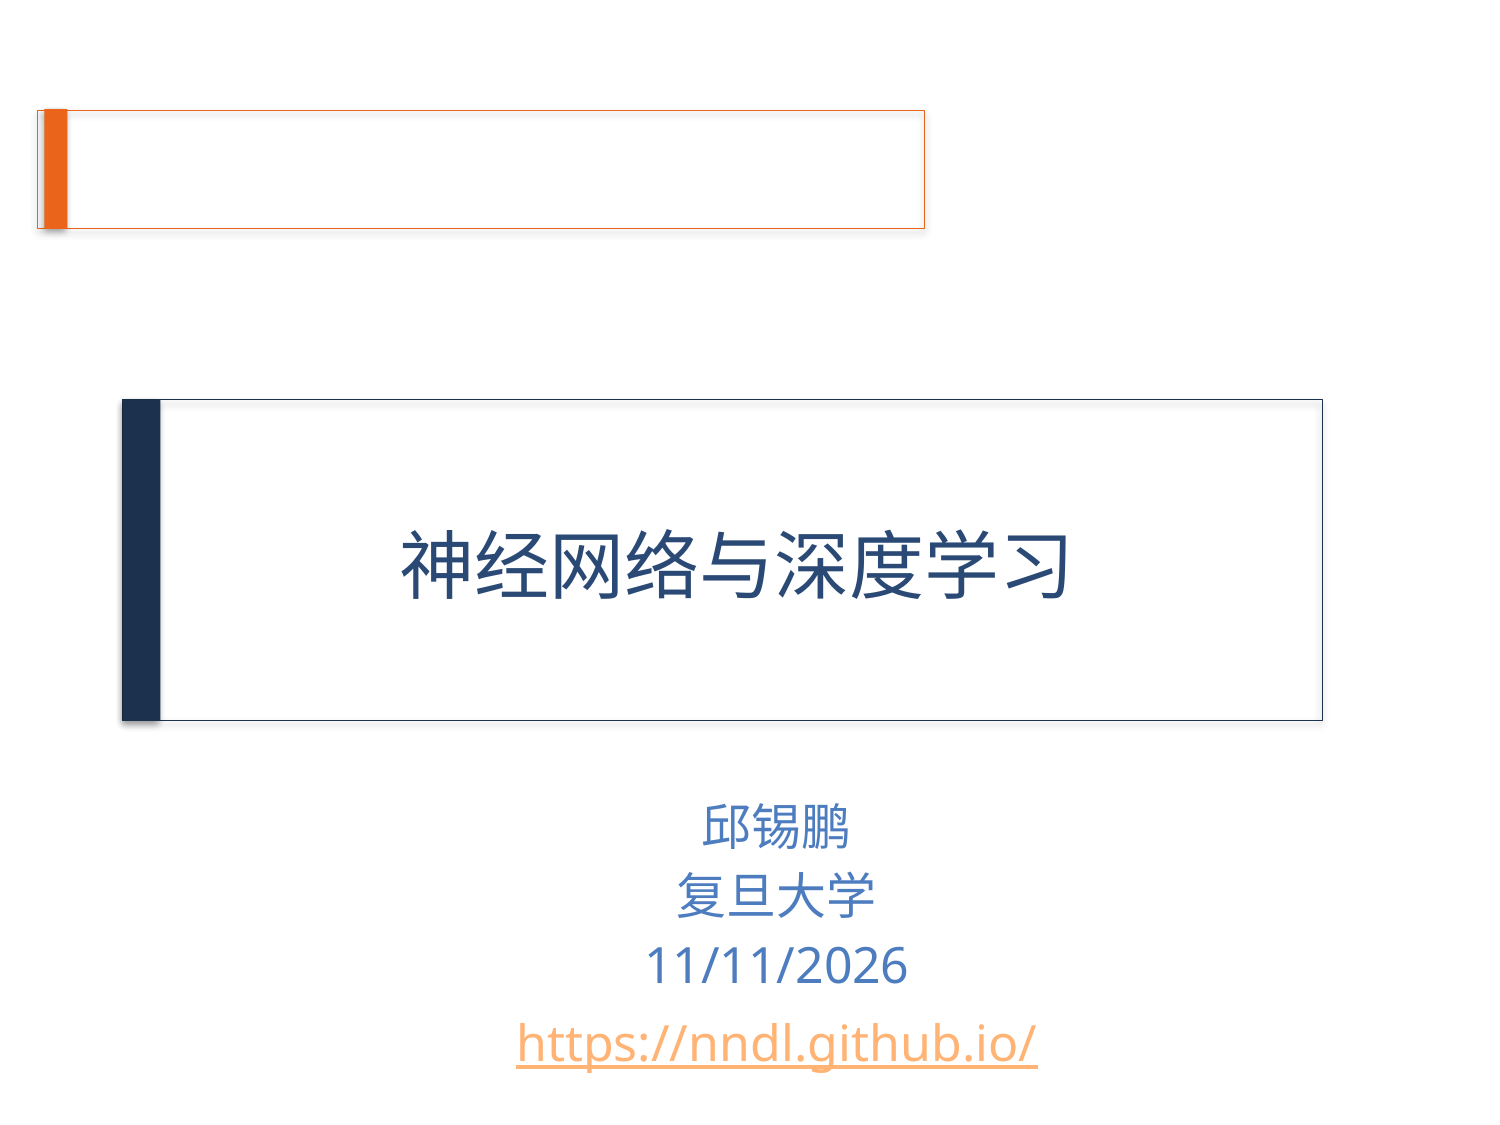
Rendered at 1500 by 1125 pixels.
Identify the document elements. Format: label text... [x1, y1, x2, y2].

list 邱锡鹏 复旦大学 7/14/2019 https://nndl.github.io/ [362, 787, 1192, 1050]
title 神经网络与深度学习 [174, 439, 1300, 688]
